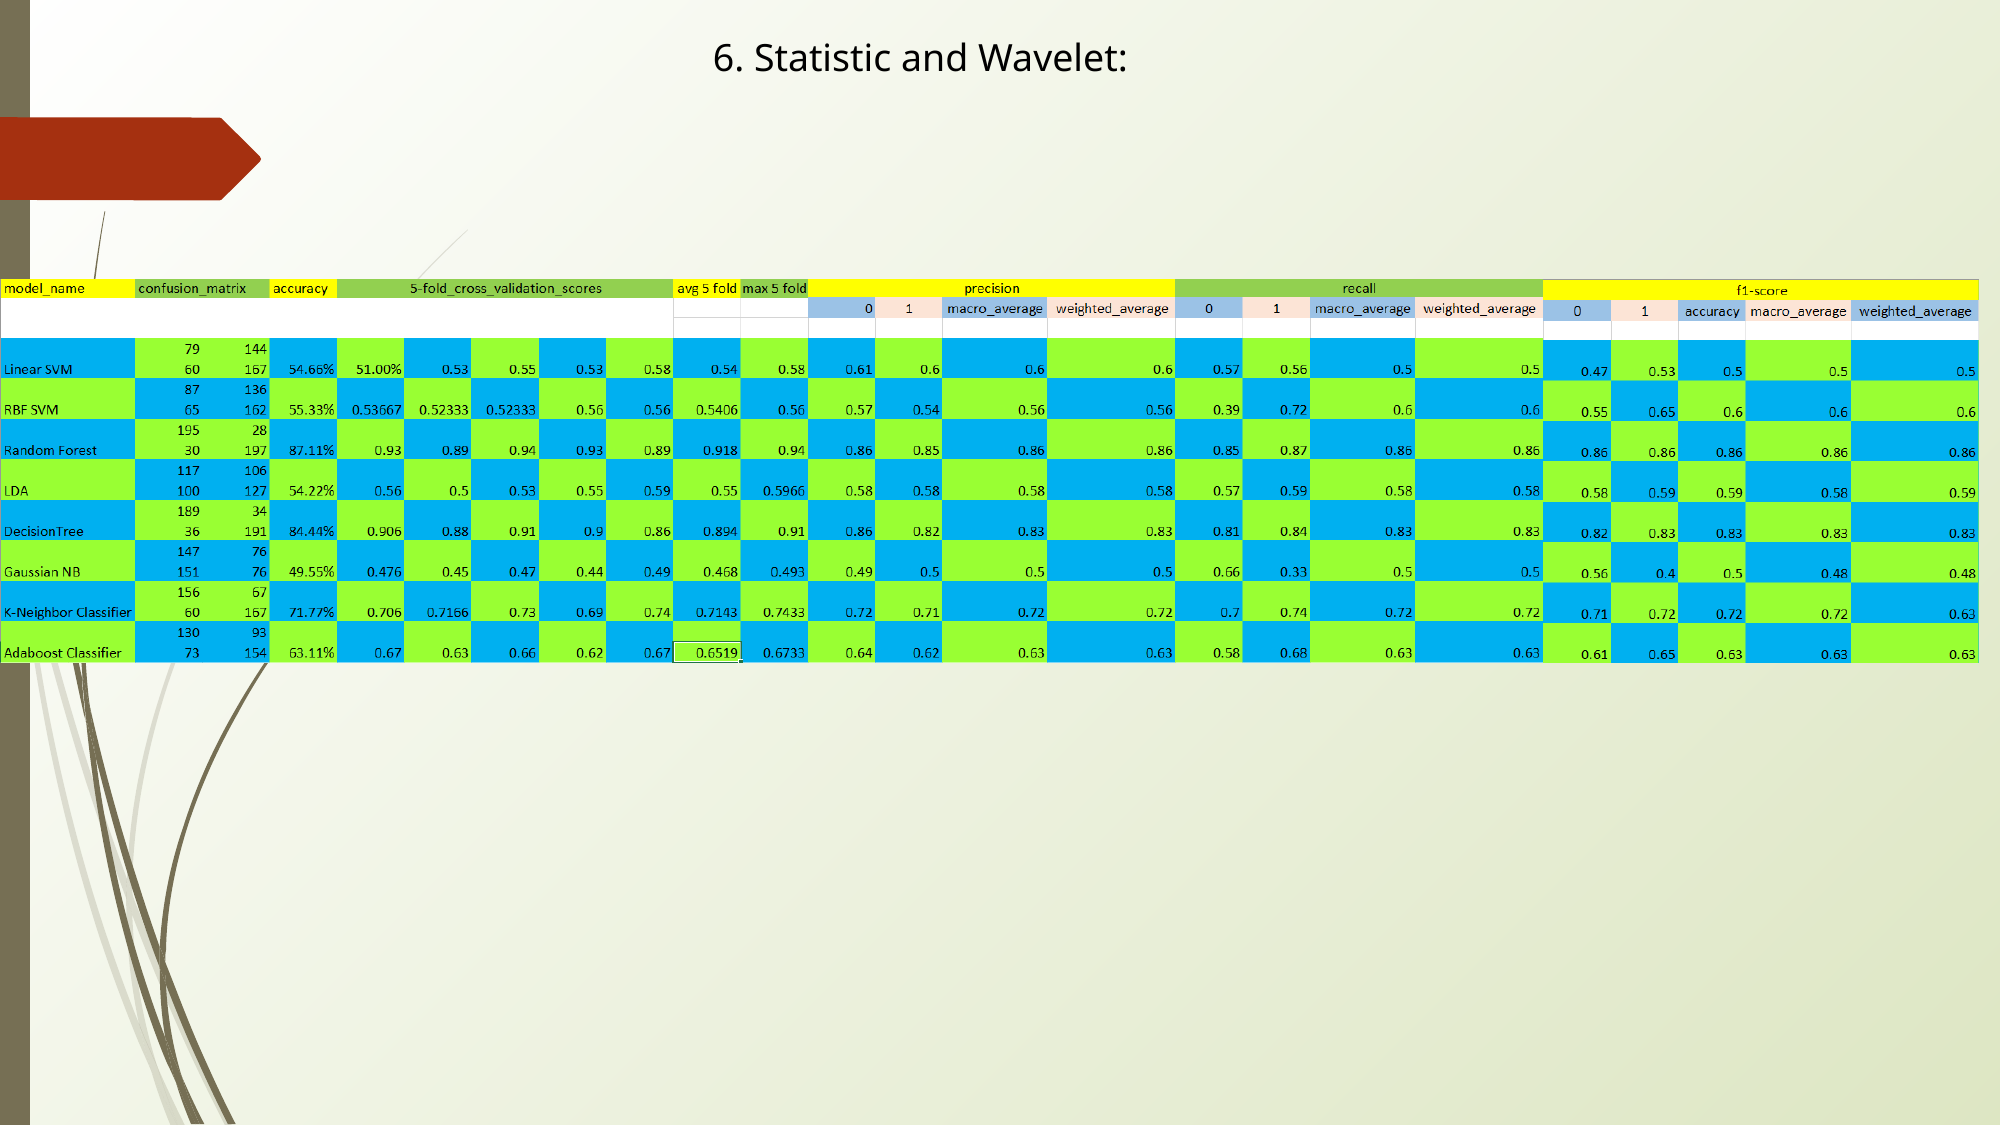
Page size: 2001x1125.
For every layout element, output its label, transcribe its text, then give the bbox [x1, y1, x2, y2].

picture [1311, 379, 1414, 418]
picture [0, 379, 134, 418]
picture [1679, 543, 1745, 582]
picture [741, 501, 807, 539]
picture [1311, 622, 1414, 663]
picture [943, 541, 1046, 580]
picture [1612, 422, 1677, 460]
picture [1852, 381, 1979, 420]
picture [876, 420, 941, 458]
picture [1048, 582, 1174, 620]
picture [607, 582, 672, 620]
picture [943, 622, 1046, 663]
text_box 6. Statistic and Wavelet: [697, 26, 1168, 87]
picture [540, 622, 605, 663]
picture [674, 379, 740, 418]
picture [136, 420, 269, 458]
picture [876, 501, 941, 539]
picture [1852, 543, 1979, 582]
picture [673, 622, 742, 663]
picture [1416, 501, 1542, 539]
picture [1311, 541, 1414, 580]
picture [1048, 501, 1174, 539]
picture [1679, 462, 1745, 501]
picture [472, 501, 538, 539]
picture [1612, 583, 1677, 622]
picture [540, 460, 605, 499]
picture [405, 460, 470, 499]
picture [270, 379, 336, 418]
picture [1176, 622, 1242, 663]
picture [1176, 460, 1242, 499]
picture [741, 582, 807, 620]
picture [1243, 420, 1309, 458]
picture [0, 622, 134, 663]
picture [1544, 381, 1610, 420]
picture [1544, 543, 1610, 582]
picture [1746, 503, 1850, 541]
picture [607, 420, 672, 458]
picture [405, 541, 470, 580]
picture [943, 460, 1046, 499]
picture [1612, 503, 1677, 541]
picture [0, 460, 134, 499]
picture [741, 420, 807, 458]
picture [1679, 624, 1745, 663]
picture [607, 501, 672, 539]
picture [1048, 420, 1174, 458]
picture [1746, 422, 1850, 460]
picture [0, 279, 1979, 380]
picture [1311, 460, 1414, 499]
picture [1544, 624, 1610, 663]
picture [338, 501, 403, 539]
picture [1852, 462, 1979, 501]
picture [540, 541, 605, 580]
picture [338, 420, 403, 458]
picture [1416, 582, 1542, 620]
picture [405, 622, 470, 663]
picture [809, 379, 874, 418]
picture [1544, 462, 1610, 501]
picture [540, 379, 605, 418]
picture [270, 541, 336, 580]
picture [270, 460, 336, 499]
picture [472, 582, 538, 620]
picture [1243, 501, 1309, 539]
picture [943, 379, 1046, 418]
picture [809, 460, 874, 499]
picture [1176, 541, 1242, 580]
picture [136, 582, 269, 620]
picture [1416, 420, 1542, 458]
picture [674, 460, 740, 499]
picture [809, 541, 874, 580]
picture [338, 582, 403, 620]
picture [809, 622, 874, 663]
picture [270, 622, 336, 663]
picture [1176, 379, 1242, 418]
picture [876, 582, 941, 620]
picture [405, 379, 470, 418]
picture [1679, 381, 1745, 420]
picture [472, 420, 538, 458]
picture [674, 541, 740, 580]
picture [0, 541, 134, 580]
picture [1852, 624, 1979, 663]
picture [1243, 582, 1309, 620]
picture [136, 501, 269, 539]
picture [1746, 583, 1850, 622]
